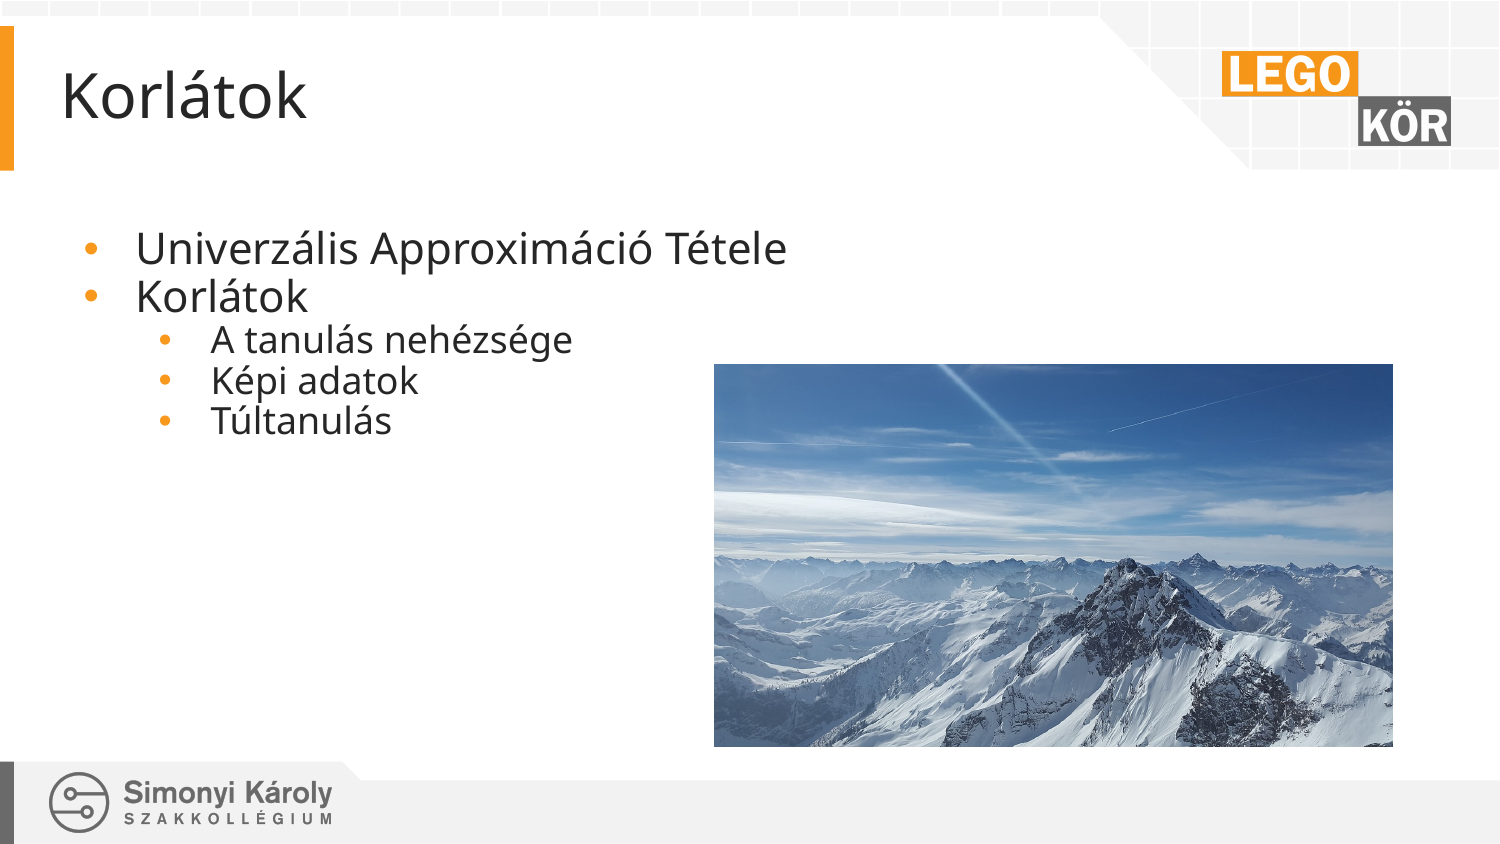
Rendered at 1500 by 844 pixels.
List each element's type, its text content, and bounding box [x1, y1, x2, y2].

picture [713, 364, 1393, 747]
title Korlátok [49, 26, 1129, 171]
picture [2, 1, 1500, 169]
list Univerzális Approximáció Tétele Korlátok A tanulás nehézsége Képi adatok Túltanulás [49, 221, 1451, 747]
picture [49, 772, 332, 833]
